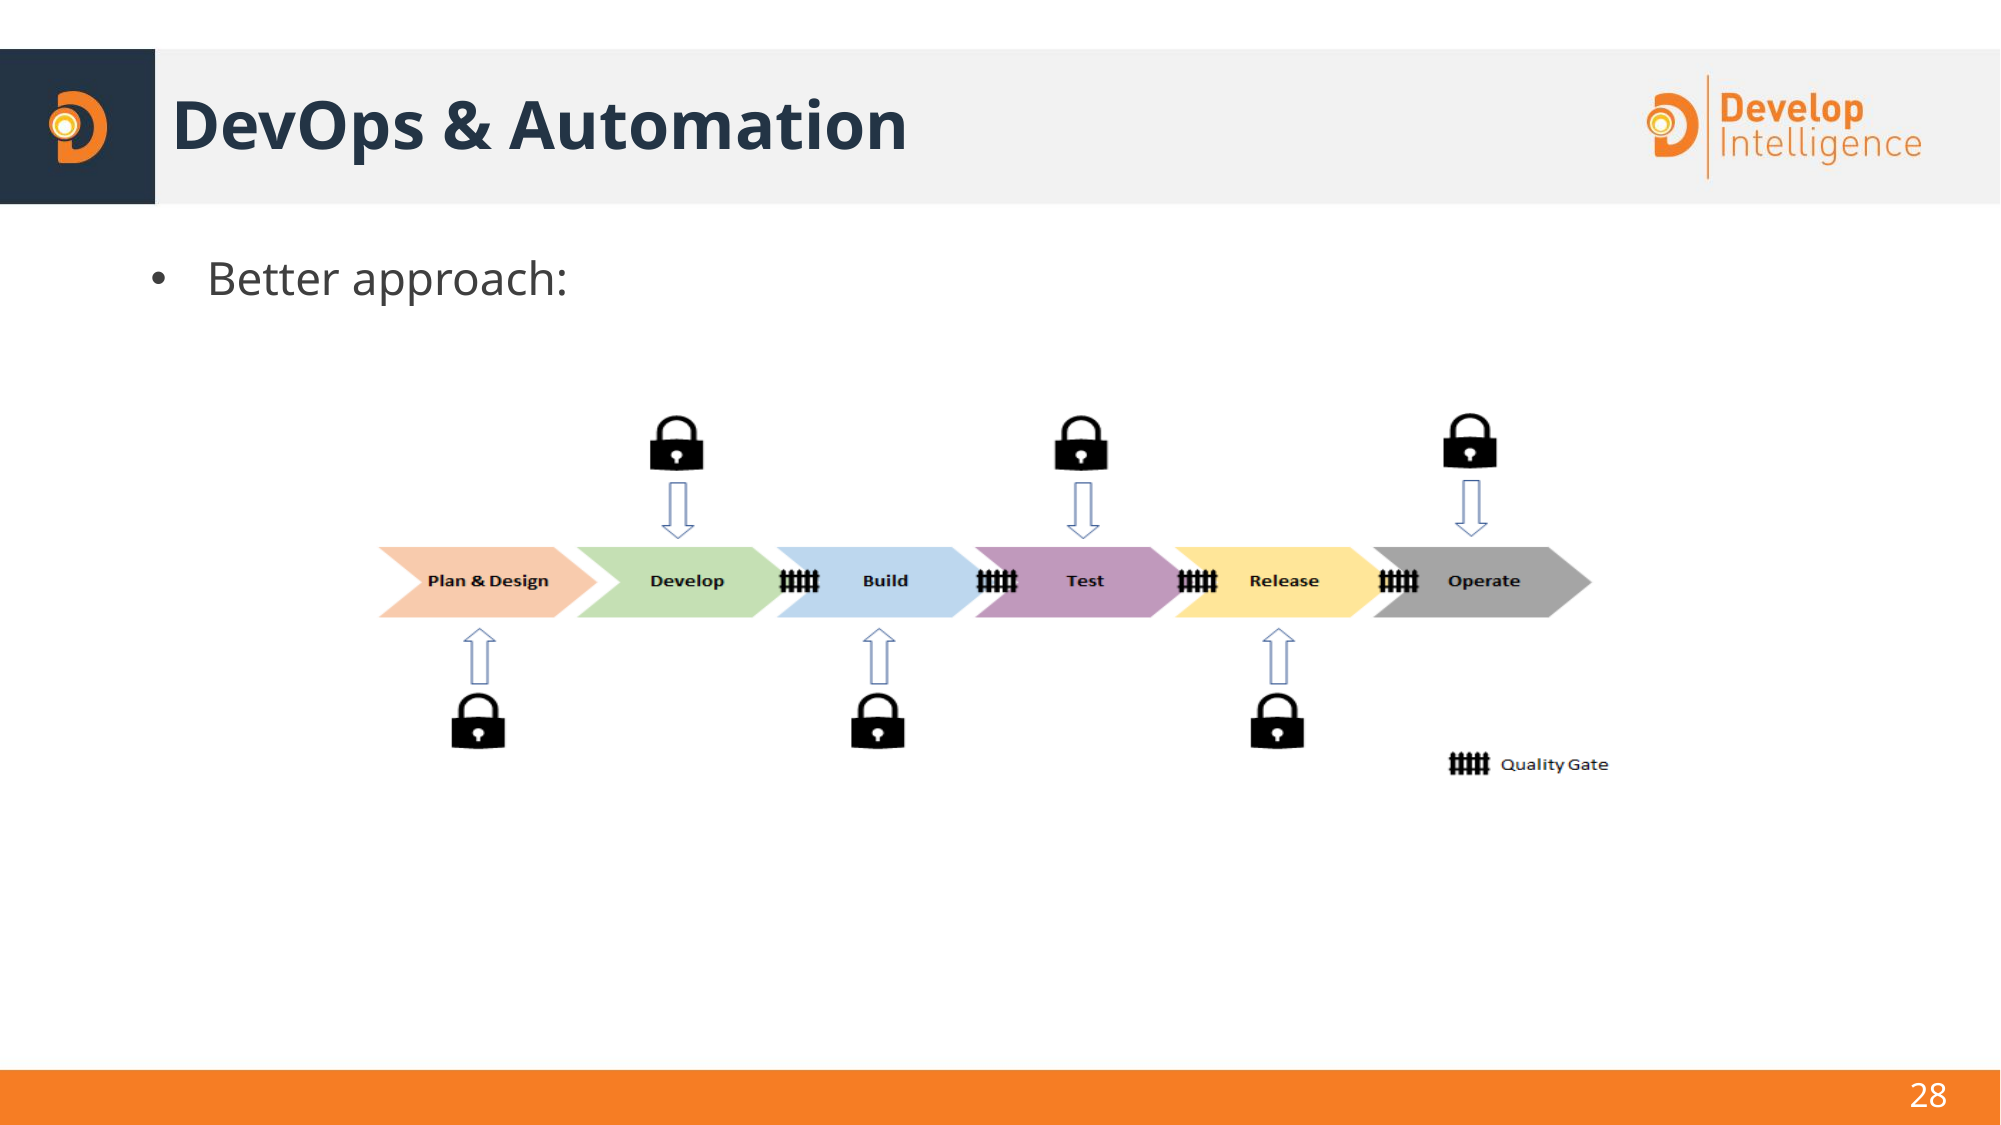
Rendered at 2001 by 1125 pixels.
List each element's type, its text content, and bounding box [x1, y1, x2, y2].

slide_number 28 [1860, 1072, 1998, 1122]
picture [0, 0, 2001, 1125]
list Better approach: [135, 248, 1941, 1016]
title DevOps & Automation [156, 53, 1999, 203]
